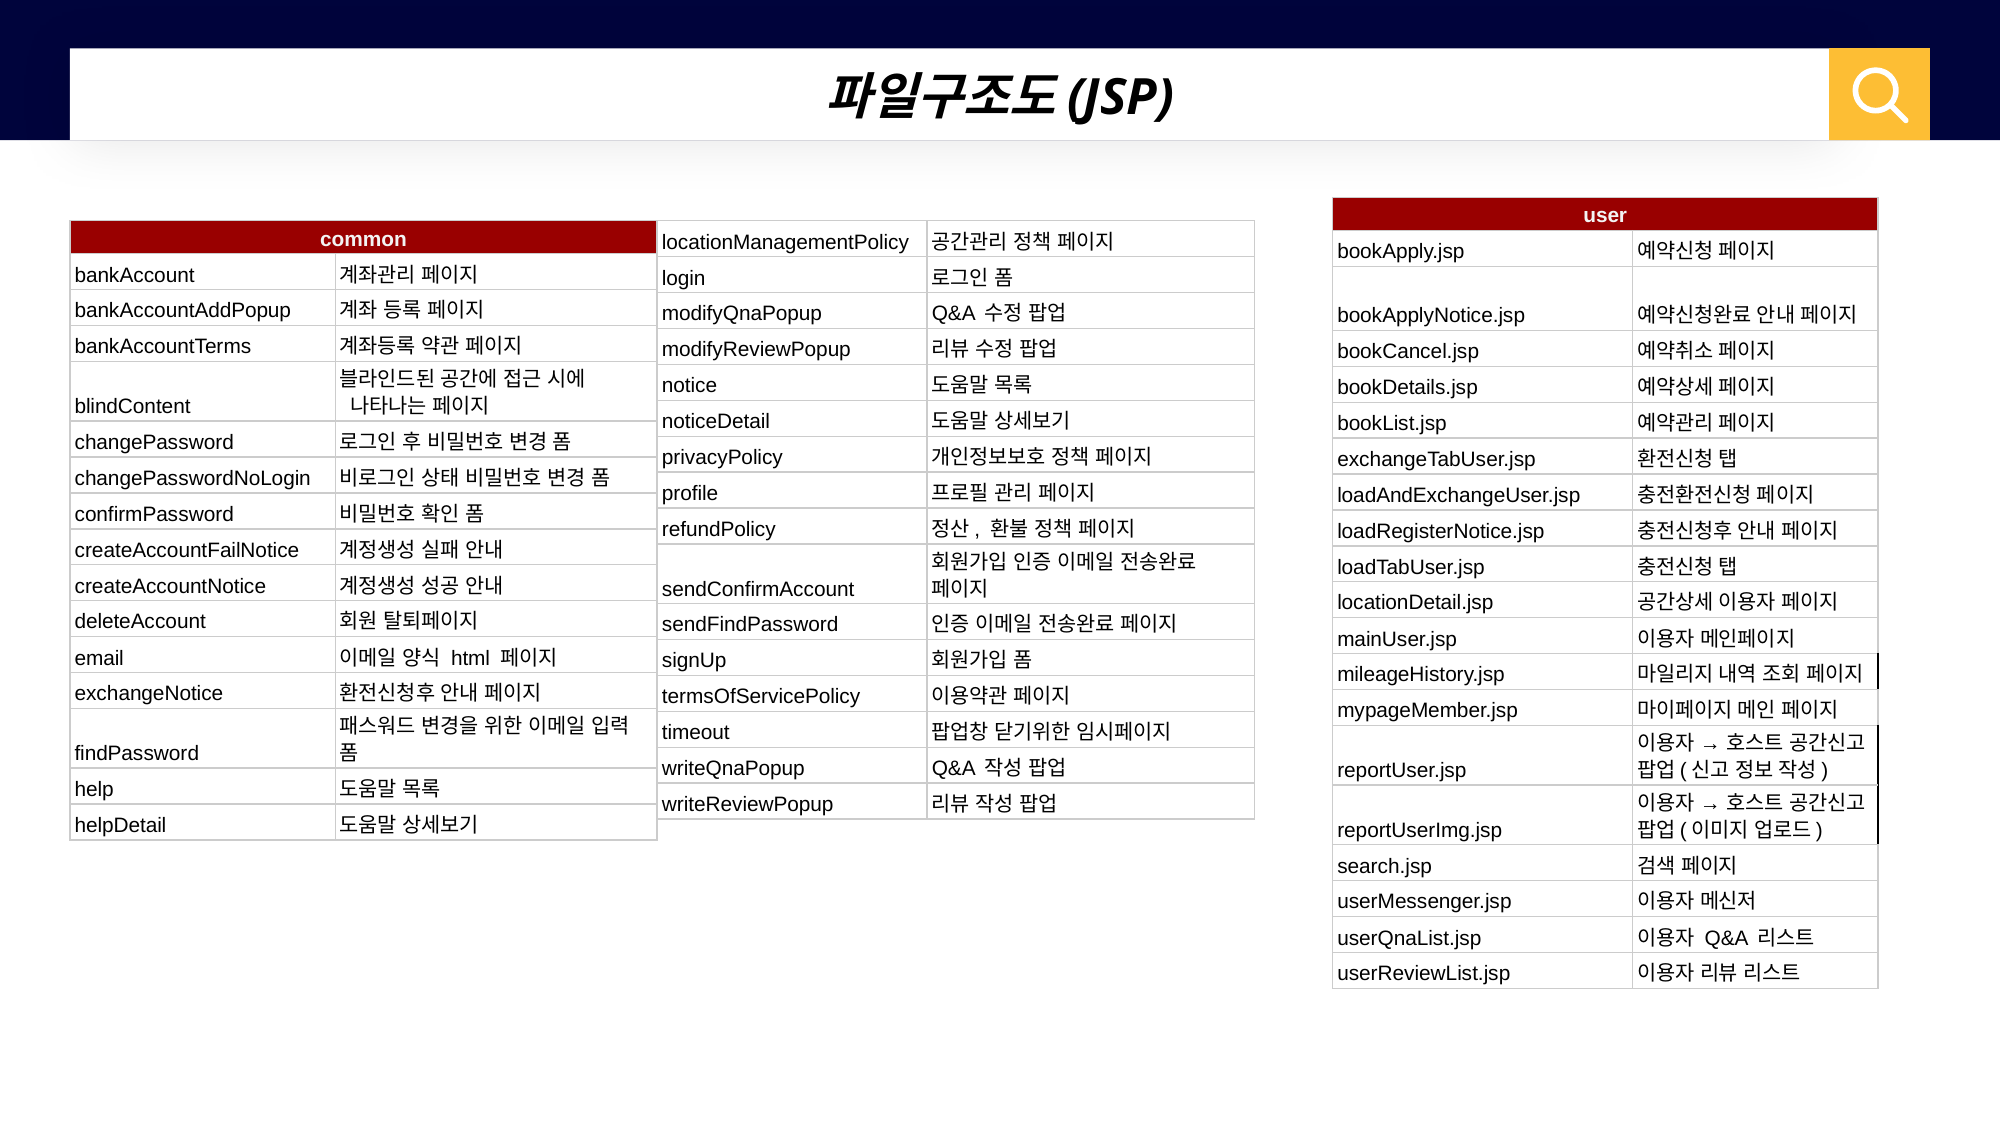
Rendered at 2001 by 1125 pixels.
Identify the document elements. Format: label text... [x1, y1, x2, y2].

table_cell mileageHistory.jsp [1333, 654, 1632, 689]
table_cell writeReviewPopup [658, 784, 926, 818]
table_cell sendFindPassword [658, 604, 926, 639]
table_header 공간관리 정책 페이지 [928, 221, 1254, 256]
table_cell modifyReviewPopup [658, 329, 926, 364]
table_cell 예약신청완료 안내 페이지 [1633, 267, 1877, 330]
table_cell 예약상세 페이지 [1633, 367, 1877, 402]
table_cell signUp [658, 640, 926, 675]
table_cell 이용자 → 호스트 공간신고 팝업(신고 정보 작성) [1633, 726, 1877, 784]
table_cell userMessenger.jsp [1333, 881, 1632, 916]
table_cell locationDetail.jsp [1333, 582, 1632, 617]
table_cell 블라인드된 공간에 접근 시에 나타나는 페이지 [336, 362, 656, 420]
table_cell 이용자 리뷰 리스트 [1633, 953, 1877, 988]
table_cell bankAccount [71, 254, 335, 289]
table_cell 계정생성 실패 안내 [336, 530, 656, 564]
table_cell bookApply.jsp [1333, 231, 1632, 266]
text_box [0, 0, 2000, 141]
table_cell 인증 이메일 전송완료 페이지 [928, 604, 1254, 639]
table_cell writeQnaPopup [658, 748, 926, 782]
table_cell 이용자 Q&A 리스트 [1633, 917, 1877, 952]
table_cell 정산, 환불 정책 페이지 [928, 509, 1254, 543]
table_header user [1333, 198, 1877, 230]
table_cell findPassword [71, 709, 335, 767]
table_cell changePasswordNoLogin [71, 458, 335, 492]
table_cell 충전신청 탭 [1633, 547, 1877, 581]
table_cell 이용약관 페이지 [928, 676, 1254, 711]
table_cell profile [658, 473, 926, 507]
table_cell loadTabUser.jsp [1333, 547, 1632, 581]
table_cell blindContent [71, 362, 335, 420]
table_cell reportUser.jsp [1333, 726, 1632, 784]
table_cell bookList.jsp [1333, 403, 1632, 437]
table_cell 이용자 메인페이지 [1633, 618, 1877, 653]
table_cell 예약관리 페이지 [1633, 403, 1877, 437]
table_cell 패스워드 변경을 위한 이메일 입력 폼 [336, 709, 656, 767]
table_cell 이메일 양식 html 페이지 [336, 637, 656, 672]
table_cell refundPolicy [658, 509, 926, 543]
table_cell bookDetails.jsp [1333, 367, 1632, 402]
table_cell 계좌 등록 페이지 [336, 290, 656, 325]
table_cell reportUserImg.jsp [1333, 786, 1632, 844]
table_cell login [658, 257, 926, 292]
table_cell 이용자 메신저 [1633, 881, 1877, 916]
table_cell 이용자 → 호스트 공간신고 팝업(이미지 업로드) [1633, 786, 1877, 844]
table_cell 비로그인 상태 비밀번호 변경 폼 [336, 458, 656, 492]
table_cell email [71, 637, 335, 672]
table_cell 예약신청 페이지 [1633, 231, 1877, 266]
table_cell bankAccountAddPopup [71, 290, 335, 325]
table_cell 회원 탈퇴페이지 [336, 601, 656, 636]
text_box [1828, 47, 1931, 141]
table_cell 개인정보보호 정책 페이지 [928, 437, 1254, 471]
table_cell Q&A 작성 팝업 [928, 748, 1254, 782]
table_cell loadAndExchangeUser.jsp [1333, 475, 1632, 509]
table_cell mainUser.jsp [1333, 618, 1632, 653]
table_cell changePassword [71, 422, 335, 456]
table_cell sendConfirmAccount [658, 545, 926, 603]
table_cell 마이페이지 메인 페이지 [1633, 690, 1877, 725]
table_cell exchangeTabUser.jsp [1333, 439, 1632, 473]
table_cell 예약취소 페이지 [1633, 331, 1877, 366]
table_cell 계정생성 성공 안내 [336, 565, 656, 600]
table_cell help [71, 769, 335, 803]
table_cell createAccountNotice [71, 565, 335, 600]
table_cell 프로필 관리 페이지 [928, 473, 1254, 507]
table_cell createAccountFailNotice [71, 530, 335, 564]
table_cell 로그인 폼 [928, 257, 1254, 292]
table_cell deleteAccount [71, 601, 335, 636]
table_cell 충전환전신청 페이지 [1633, 475, 1877, 509]
table_cell 로그인 후 비밀번호 변경 폼 [336, 422, 656, 456]
table_cell 회원가입 폼 [928, 640, 1254, 675]
table_cell termsOfServicePolicy [658, 676, 926, 711]
table_cell confirmPassword [71, 494, 335, 528]
table_header locationManagementPolicy [658, 221, 926, 256]
table_cell 계좌관리 페이지 [336, 254, 656, 289]
table_cell 도움말 상세보기 [336, 805, 656, 839]
table_cell userQnaList.jsp [1333, 917, 1632, 952]
table_cell 리뷰 수정 팝업 [928, 329, 1254, 364]
table_cell 환전신청 탭 [1633, 439, 1877, 473]
table_cell bookCancel.jsp [1333, 331, 1632, 366]
table_cell 공간상세 이용자 페이지 [1633, 582, 1877, 617]
table_cell timeout [658, 712, 926, 747]
table_cell privacyPolicy [658, 437, 926, 471]
table_cell Q&A 수정 팝업 [928, 293, 1254, 328]
table_cell exchangeNotice [71, 673, 335, 708]
table_cell bankAccountTerms [71, 326, 335, 361]
table_cell userReviewList.jsp [1333, 953, 1632, 988]
table_cell 충전신청후 안내 페이지 [1633, 511, 1877, 545]
table_cell 도움말 상세보기 [928, 401, 1254, 436]
table_cell 환전신청후 안내 페이지 [336, 673, 656, 708]
text_box 파일구조도(JSP) [69, 48, 1826, 141]
table_cell mypageMember.jsp [1333, 690, 1632, 725]
table_cell loadRegisterNotice.jsp [1333, 511, 1632, 545]
table_cell 팝업창 닫기위한 임시페이지 [928, 712, 1254, 747]
table_cell 도움말 목록 [336, 769, 656, 803]
table_cell 검색 페이지 [1633, 845, 1877, 880]
table_cell modifyQnaPopup [658, 293, 926, 328]
table_cell notice [658, 365, 926, 400]
table_cell noticeDetail [658, 401, 926, 436]
table_cell 비밀번호 확인 폼 [336, 494, 656, 528]
table_cell 도움말 목록 [928, 365, 1254, 400]
table_cell 회원가입 인증 이메일 전송완료 페이지 [928, 545, 1254, 603]
table_cell 계좌등록 약관 페이지 [336, 326, 656, 361]
table_cell helpDetail [71, 805, 335, 839]
table_cell search.jsp [1333, 845, 1632, 880]
table_header common [71, 221, 656, 253]
table_cell 리뷰 작성 팝업 [928, 784, 1254, 818]
table_cell 마일리지 내역 조회 페이지 [1633, 654, 1877, 689]
table_cell bookApplyNotice.jsp [1333, 267, 1632, 330]
